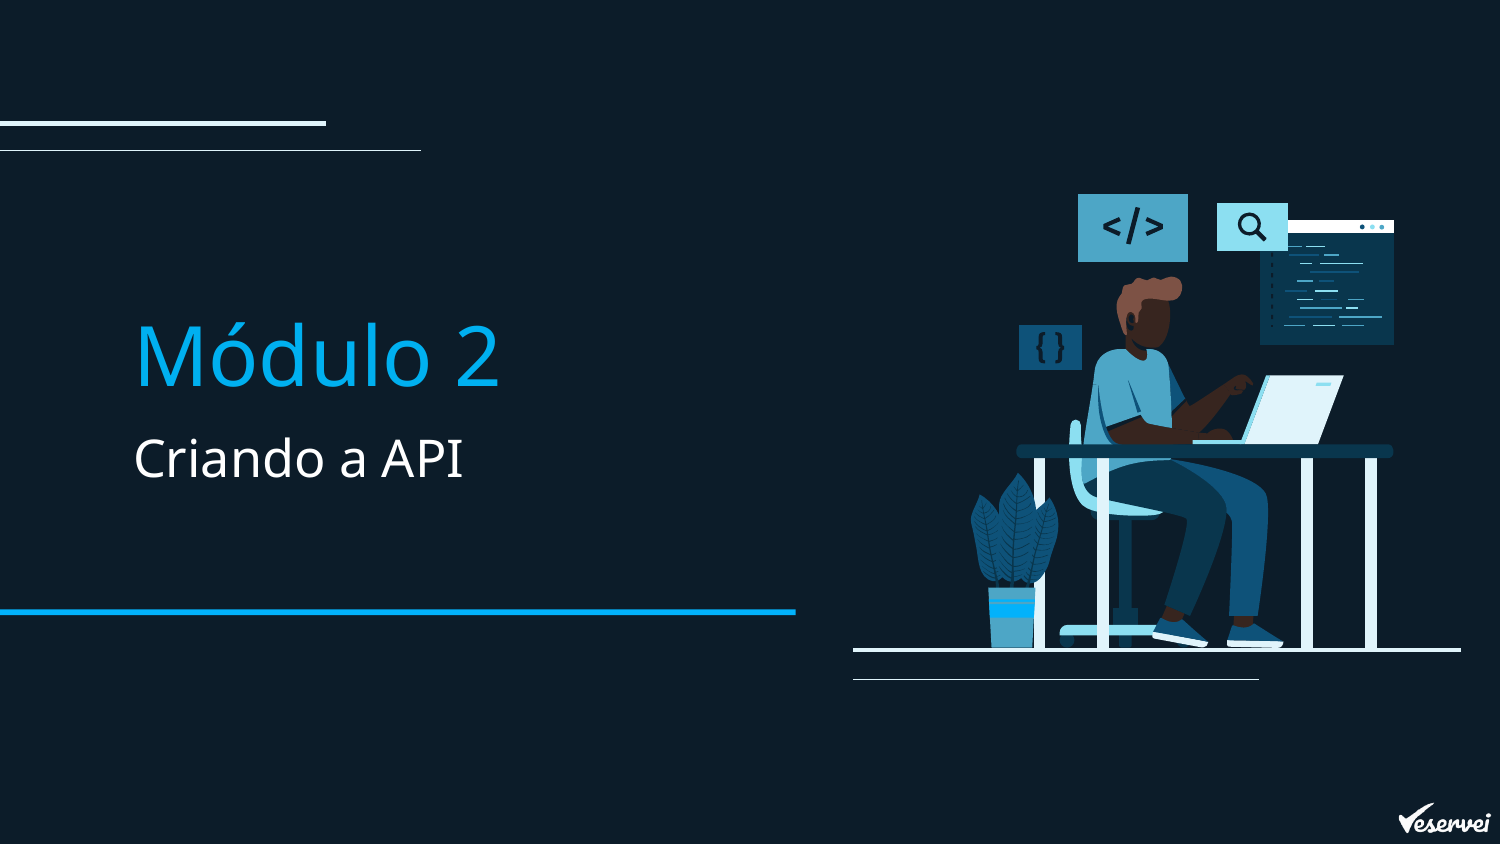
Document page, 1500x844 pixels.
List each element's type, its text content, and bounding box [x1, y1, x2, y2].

text_box Módulo 2 [118, 279, 835, 418]
picture [1396, 797, 1500, 844]
text_box Criando a API [118, 418, 835, 575]
text_box [0, 607, 798, 617]
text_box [852, 193, 1462, 680]
